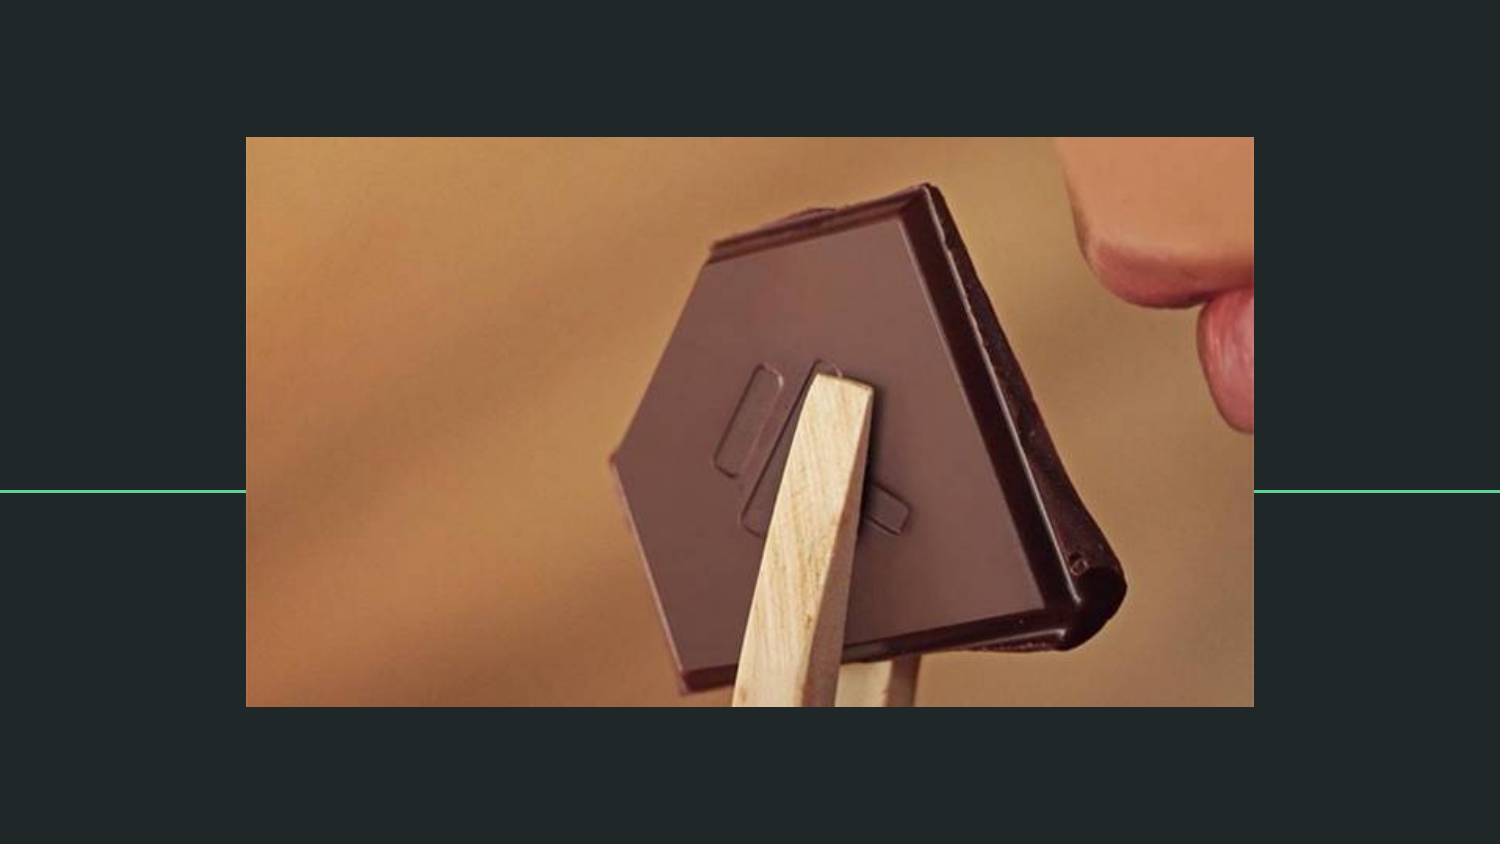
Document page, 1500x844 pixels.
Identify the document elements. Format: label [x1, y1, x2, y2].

picture [246, 137, 1254, 707]
